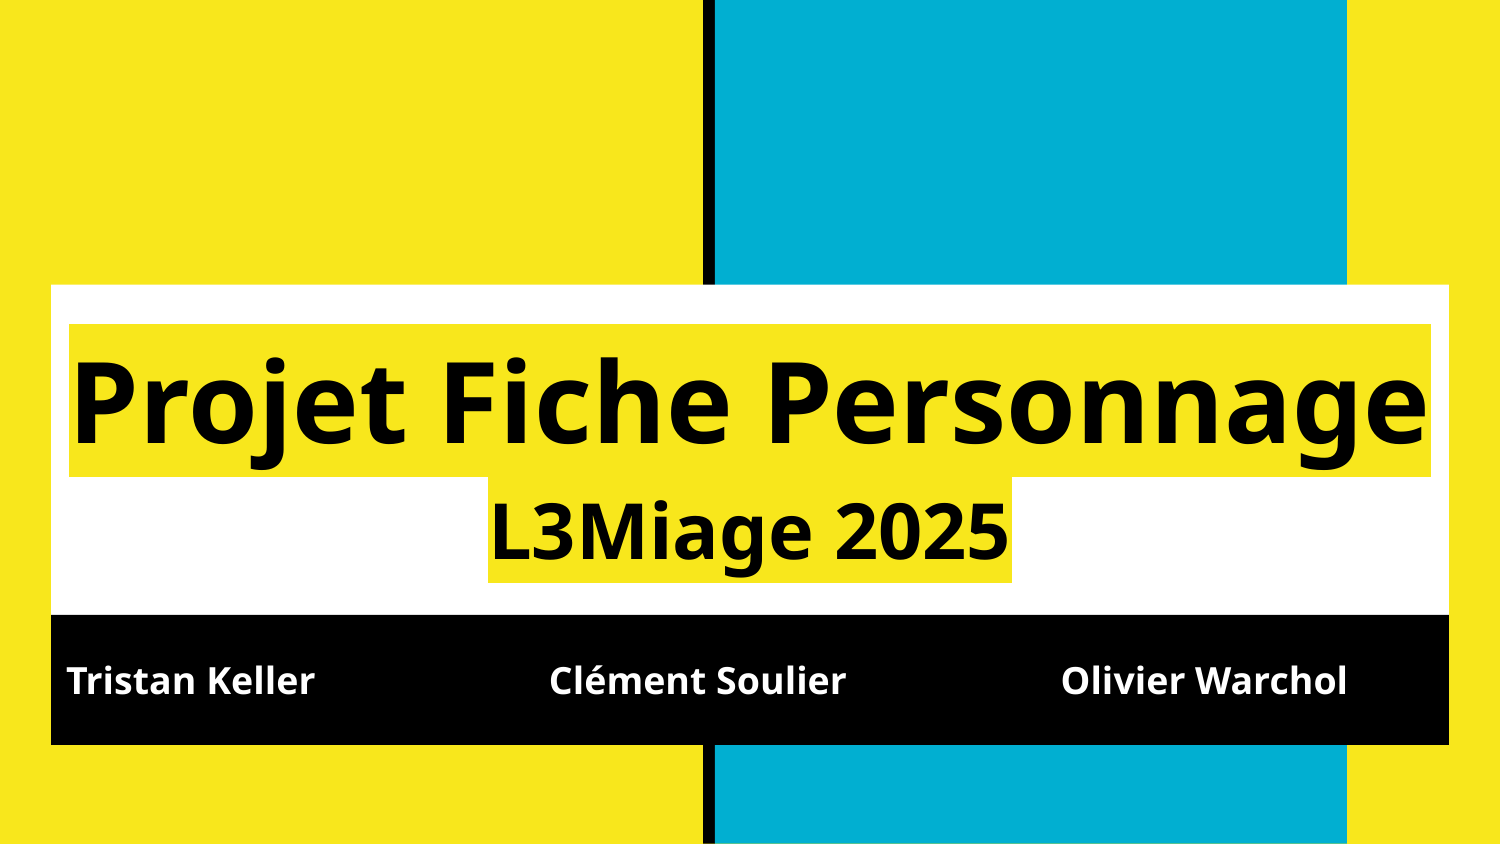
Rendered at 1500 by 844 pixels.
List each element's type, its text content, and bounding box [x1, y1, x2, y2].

subtitle Tristan Keller Clément Soulier Olivier Warchol [51, 614, 1449, 745]
title Projet Fiche Personnage L3Miage 2025 [51, 284, 1449, 614]
